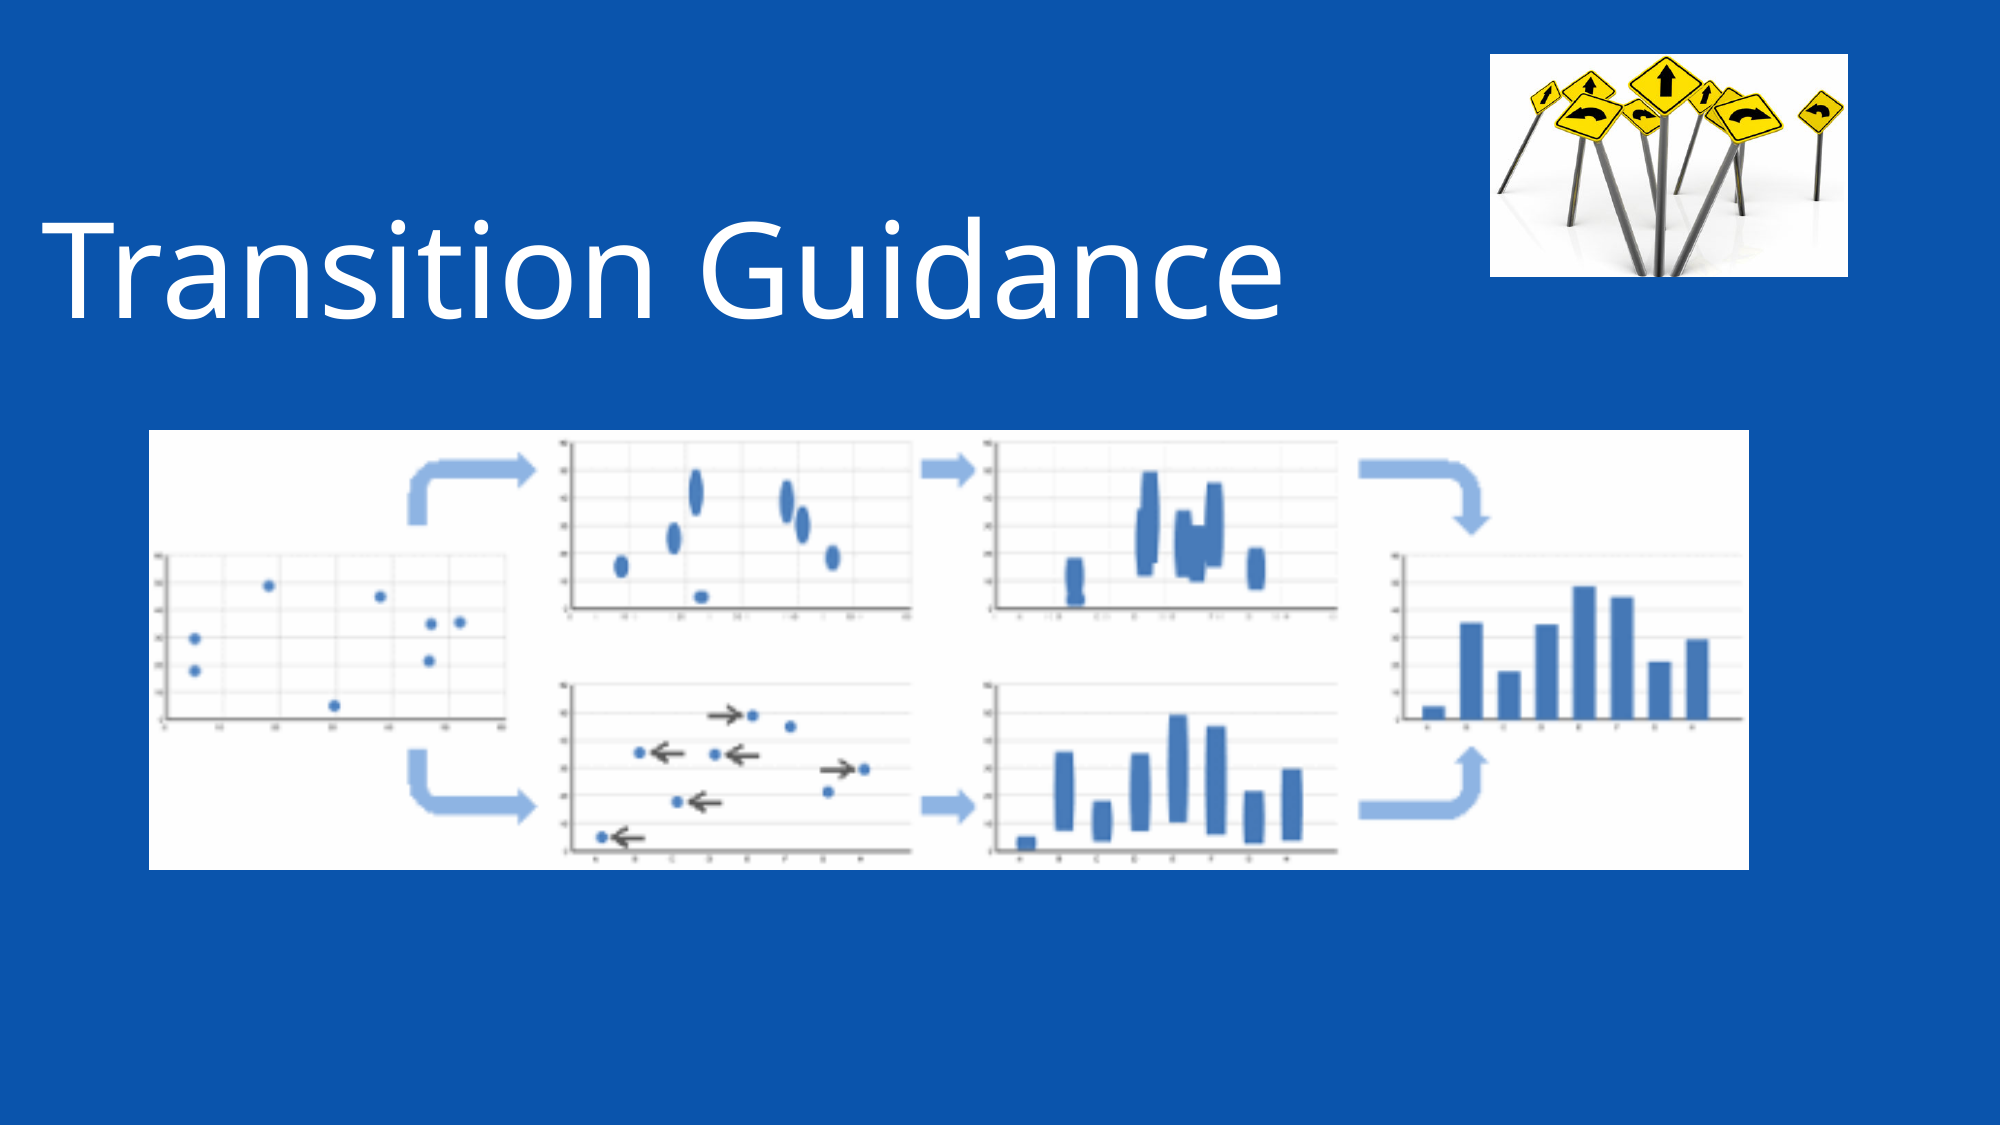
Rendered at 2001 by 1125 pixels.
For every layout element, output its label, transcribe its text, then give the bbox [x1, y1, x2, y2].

picture [1490, 54, 1849, 278]
title Transition Guidance [26, 171, 1827, 359]
picture [148, 430, 1749, 870]
